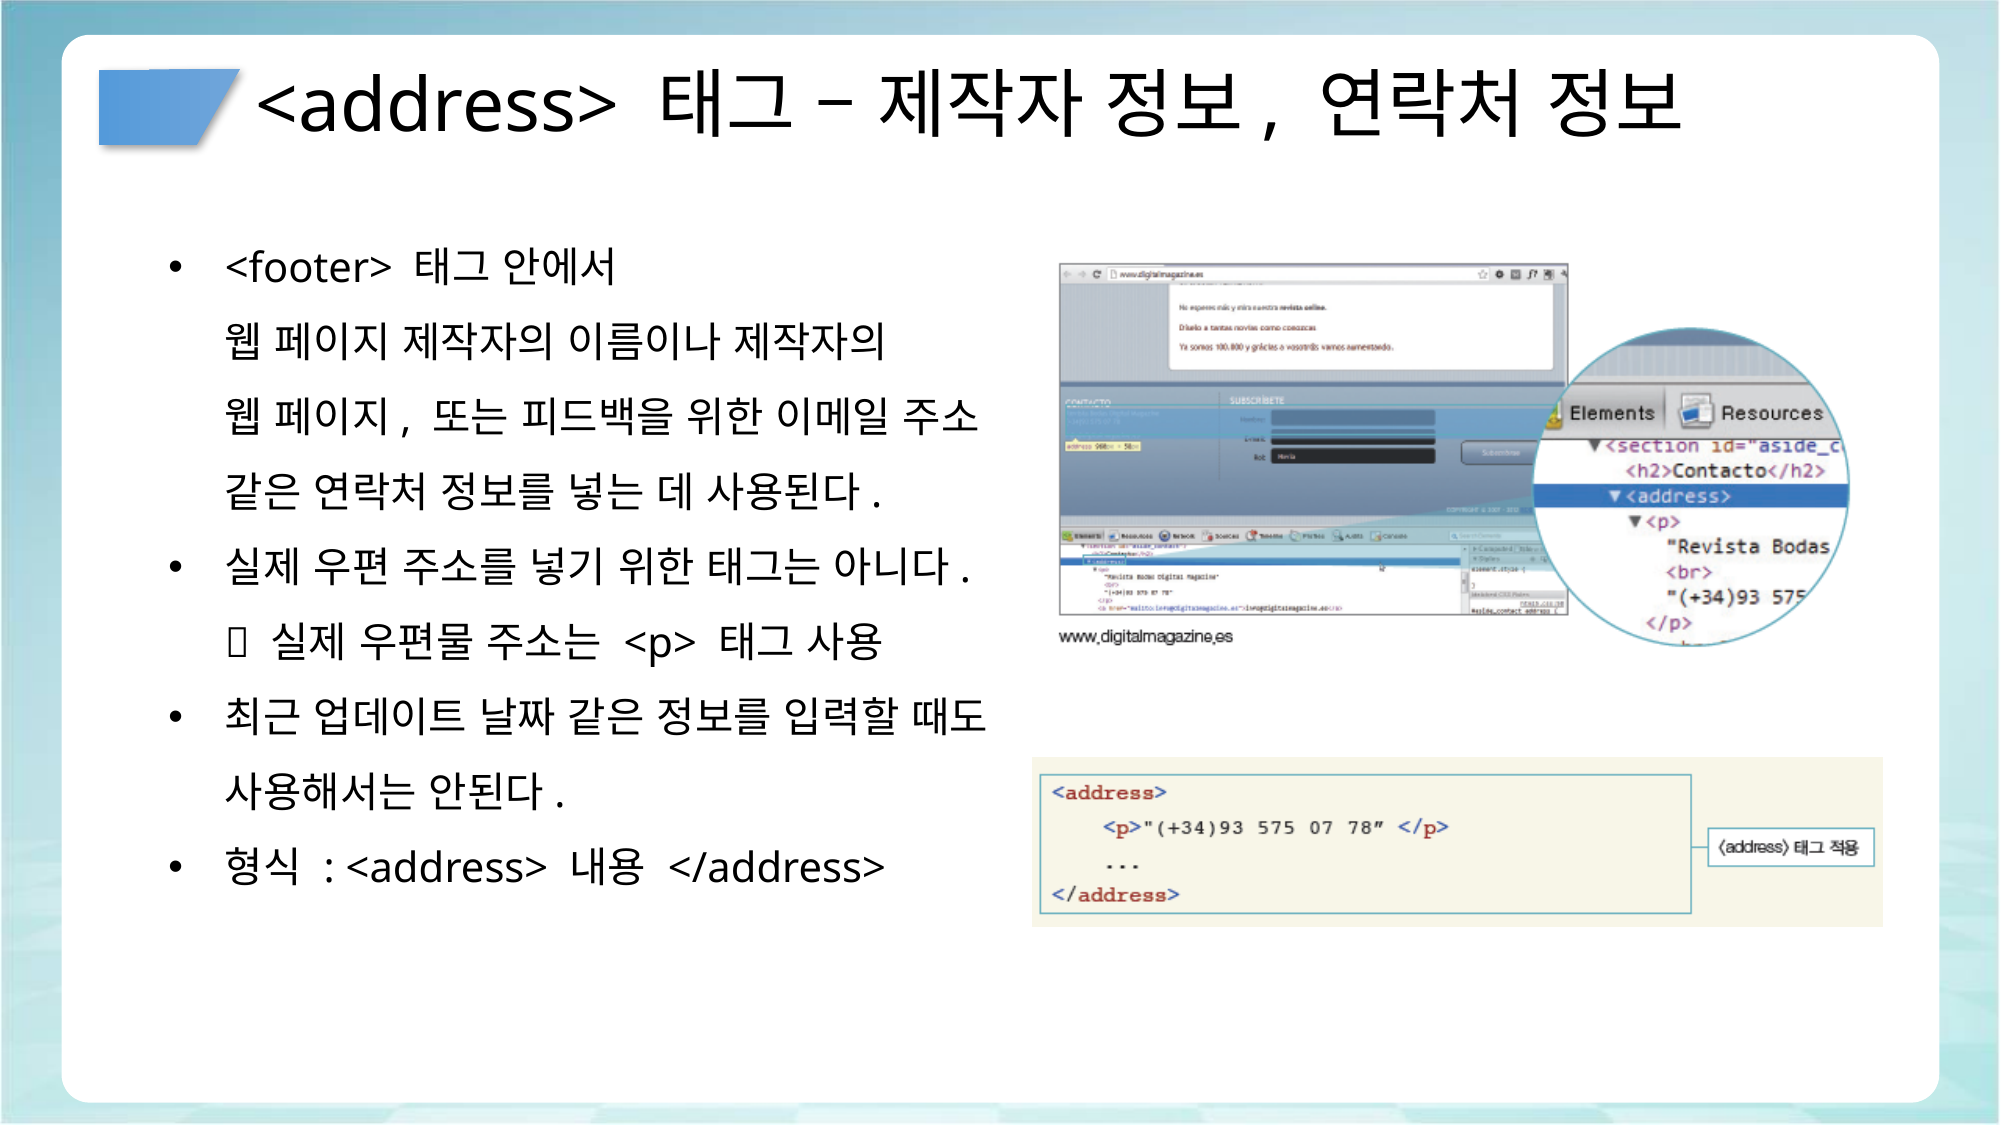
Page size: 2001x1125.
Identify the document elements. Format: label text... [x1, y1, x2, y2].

text_box <footer> 태그 안에서 웹 페이지 제작자의 이름이나 제작자의 웹 페이지, 또는 피드백을 위한 이메일 주소 같은 연락처 정보를 넣는 데 사용된다. 실제 우편 주소를 넣기 위한 태그는 아니다.  실제 우편물 주소는 <p> 태그 사용 최근 업데이트 날짜 같은 정보를 입력할 때도 사용해서는 안된다. 형식 : <address> 내용 </address> [153, 208, 1777, 899]
picture [0, 0, 2001, 1125]
title <address> 태그 – 제작자 정보, 연락처 정보 [240, 49, 1809, 165]
